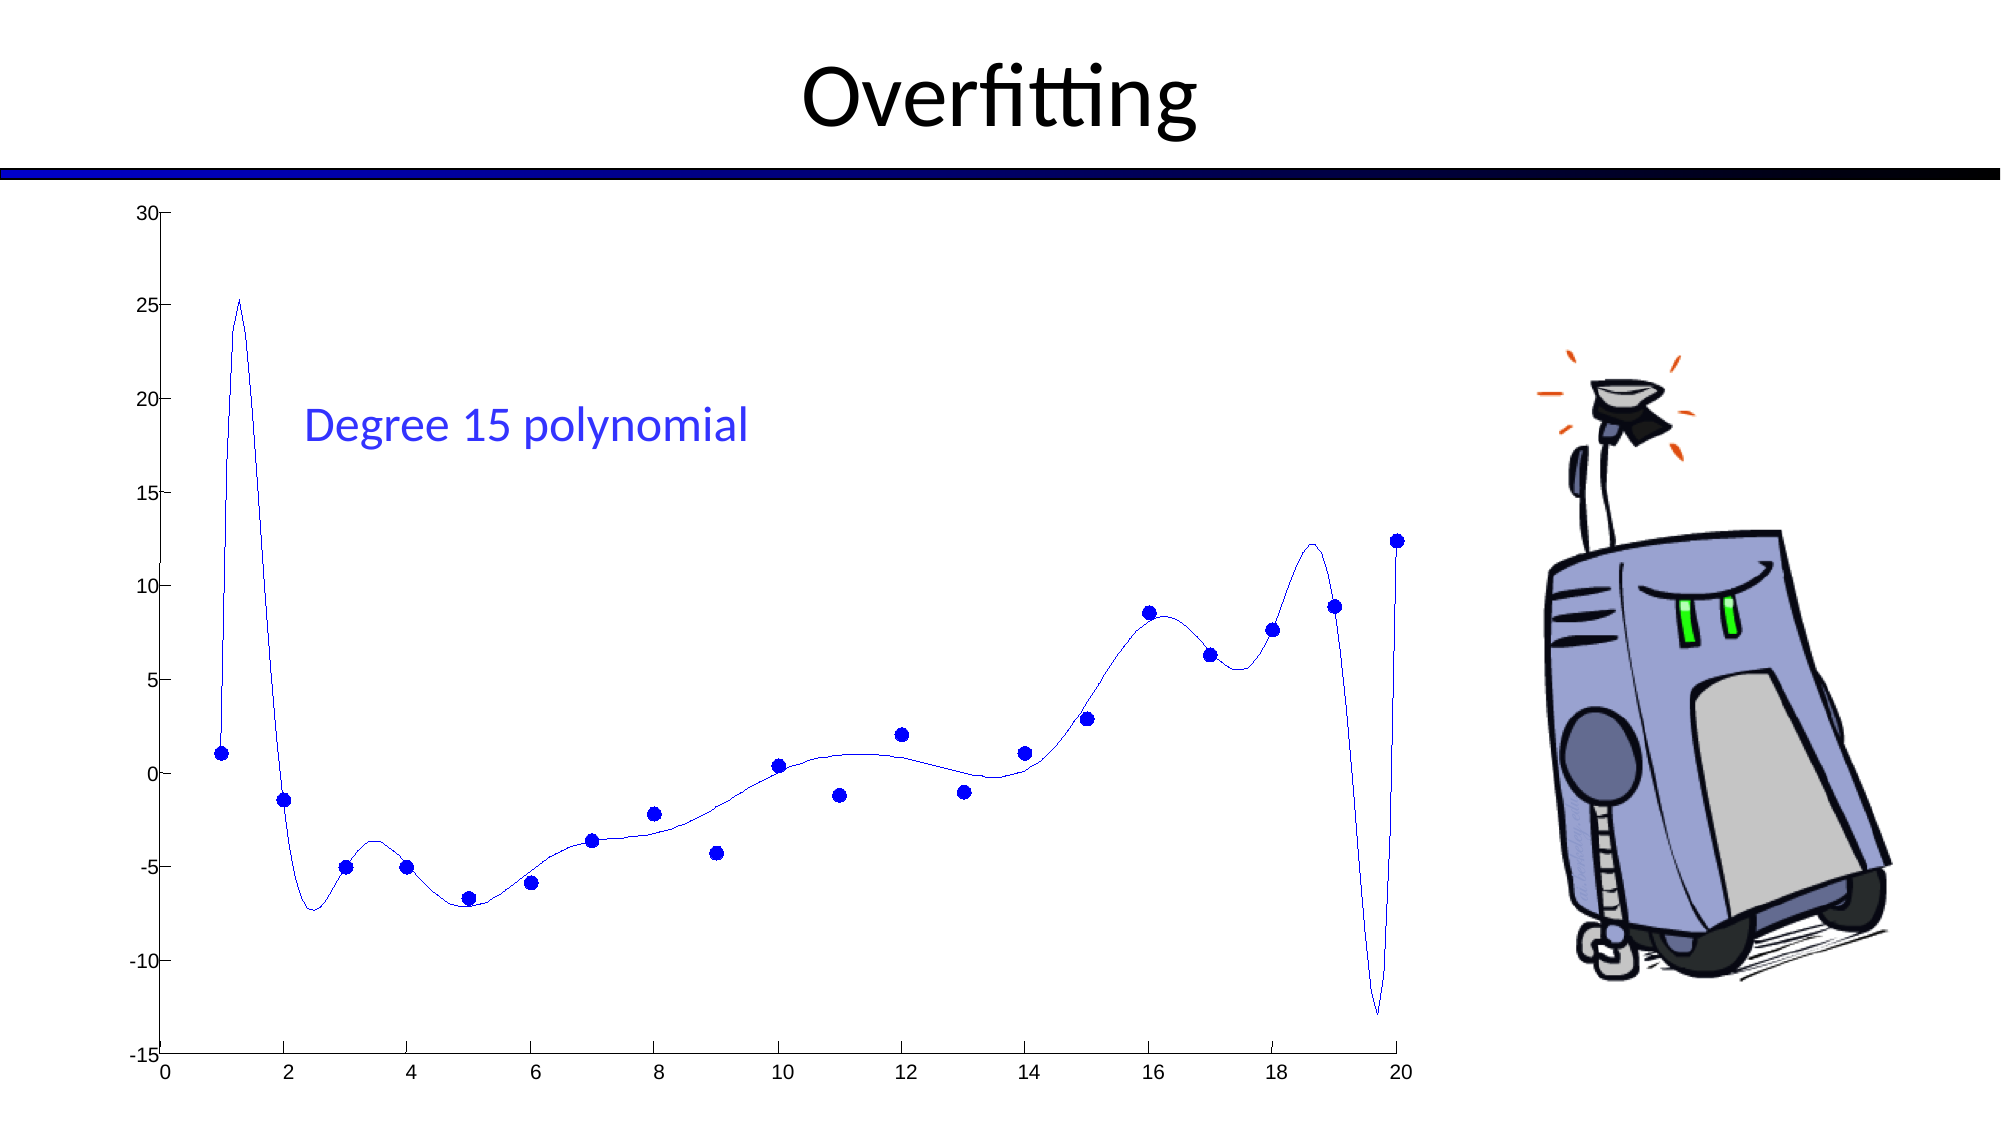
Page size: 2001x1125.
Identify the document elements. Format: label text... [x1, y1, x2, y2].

picture [1462, 295, 1965, 1046]
text_box -10 [129, 947, 160, 973]
text_box [214, 746, 229, 761]
text_box 8 [653, 1058, 665, 1084]
text_box 2 [282, 1058, 295, 1084]
text_box [1017, 746, 1032, 761]
text_box [585, 840, 599, 848]
text_box [894, 727, 909, 742]
text_box 10 [771, 1058, 795, 1084]
text_box [1142, 605, 1157, 620]
text_box [159, 212, 1397, 1053]
text_box [1203, 653, 1216, 662]
text_box 4 [405, 1058, 418, 1084]
text_box [276, 793, 283, 807]
text_box 12 [894, 1058, 918, 1084]
text_box 25 [136, 291, 160, 317]
text_box 16 [1141, 1058, 1165, 1084]
text_box 5 [147, 666, 159, 692]
text_box [1390, 533, 1405, 548]
text_box Degree 15 polynomial [289, 384, 765, 460]
text_box 0 [147, 760, 159, 786]
text_box -5 [140, 853, 160, 879]
text_box 15 [136, 479, 160, 505]
text_box [1270, 623, 1280, 637]
text_box [709, 846, 724, 861]
text_box 18 [1265, 1058, 1288, 1084]
text_box 14 [1017, 1058, 1041, 1084]
text_box [1327, 599, 1335, 614]
text_box 6 [530, 1058, 542, 1084]
text_box 20 [136, 385, 160, 411]
text_box [342, 861, 354, 875]
text_box [1005, 540, 1397, 1015]
text_box 20 [1389, 1058, 1413, 1084]
text_box [399, 861, 413, 875]
text_box [220, 299, 1005, 911]
text_box -15 [129, 1041, 160, 1067]
text_box [524, 875, 539, 890]
text_box [832, 788, 847, 803]
title Overfitting [0, 0, 2000, 184]
text_box 30 [136, 200, 160, 225]
text_box [957, 785, 972, 800]
text_box [771, 758, 786, 769]
text_box 10 [136, 572, 160, 598]
text_box 0 [159, 1058, 172, 1084]
